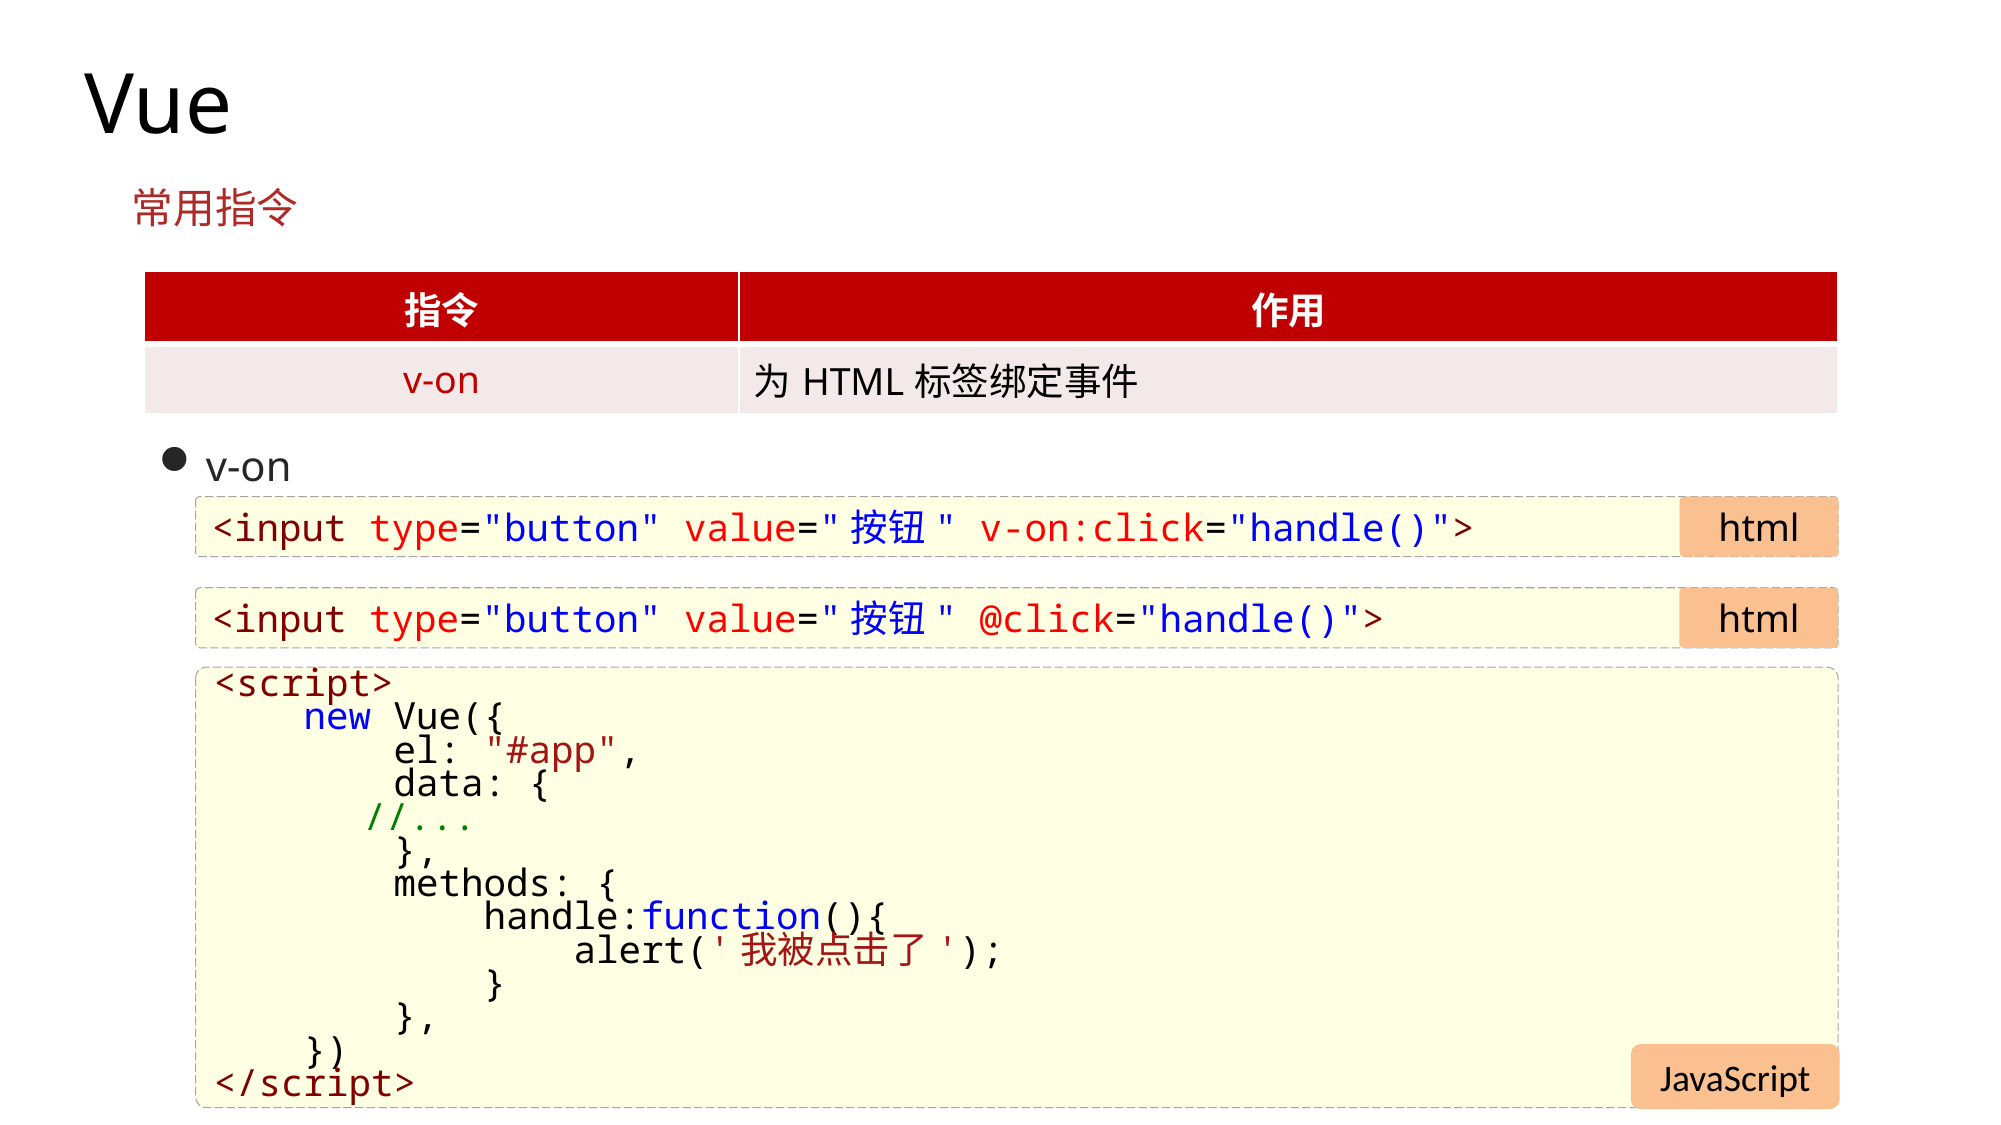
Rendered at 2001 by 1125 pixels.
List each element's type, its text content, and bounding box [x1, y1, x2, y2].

text_box v-on [144, 407, 1631, 493]
text_box 常用指令 [116, 164, 1872, 250]
text_box Vue [70, 32, 1826, 181]
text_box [195, 496, 1839, 557]
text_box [195, 587, 1839, 648]
table_cell v-on [145, 347, 738, 407]
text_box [195, 667, 1840, 1110]
table_header 指令 [145, 272, 738, 341]
table_cell 为HTML标签绑定事件 [740, 347, 1837, 413]
table_header 作用 [740, 272, 1837, 341]
